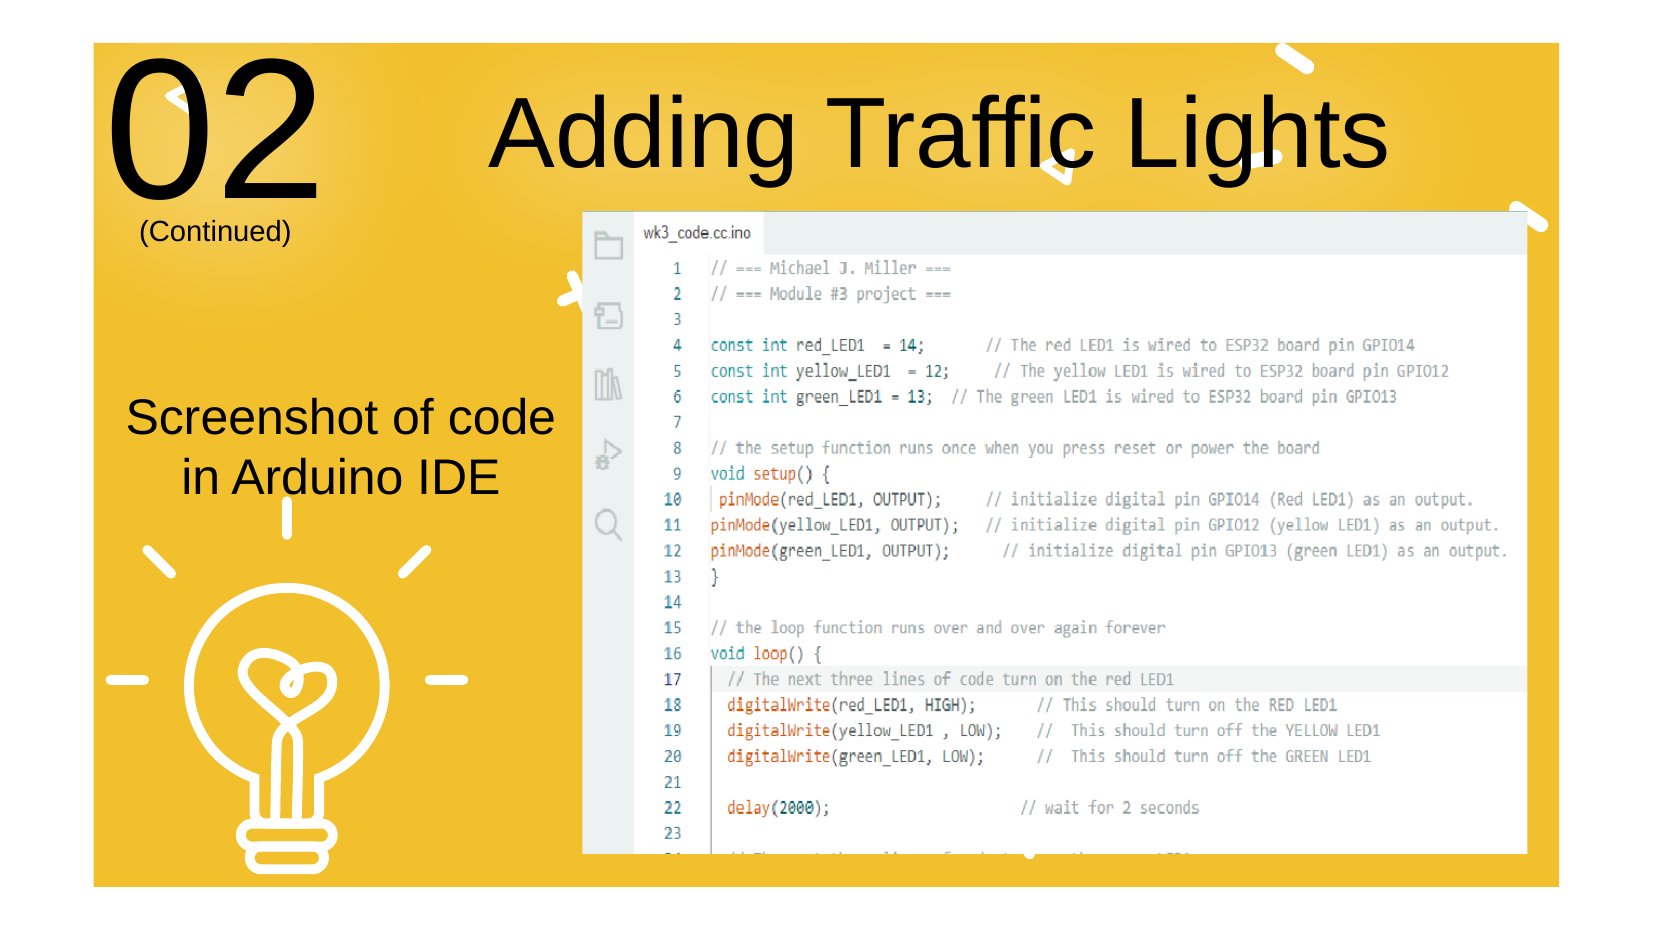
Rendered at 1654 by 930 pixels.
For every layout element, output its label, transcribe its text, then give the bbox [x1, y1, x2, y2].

text_box Screenshot of code in Arduino IDE [105, 272, 576, 616]
title 02 (Continued) [101, 54, 330, 282]
picture [581, 210, 1528, 854]
title Adding Traffic Lights [415, 50, 1551, 220]
